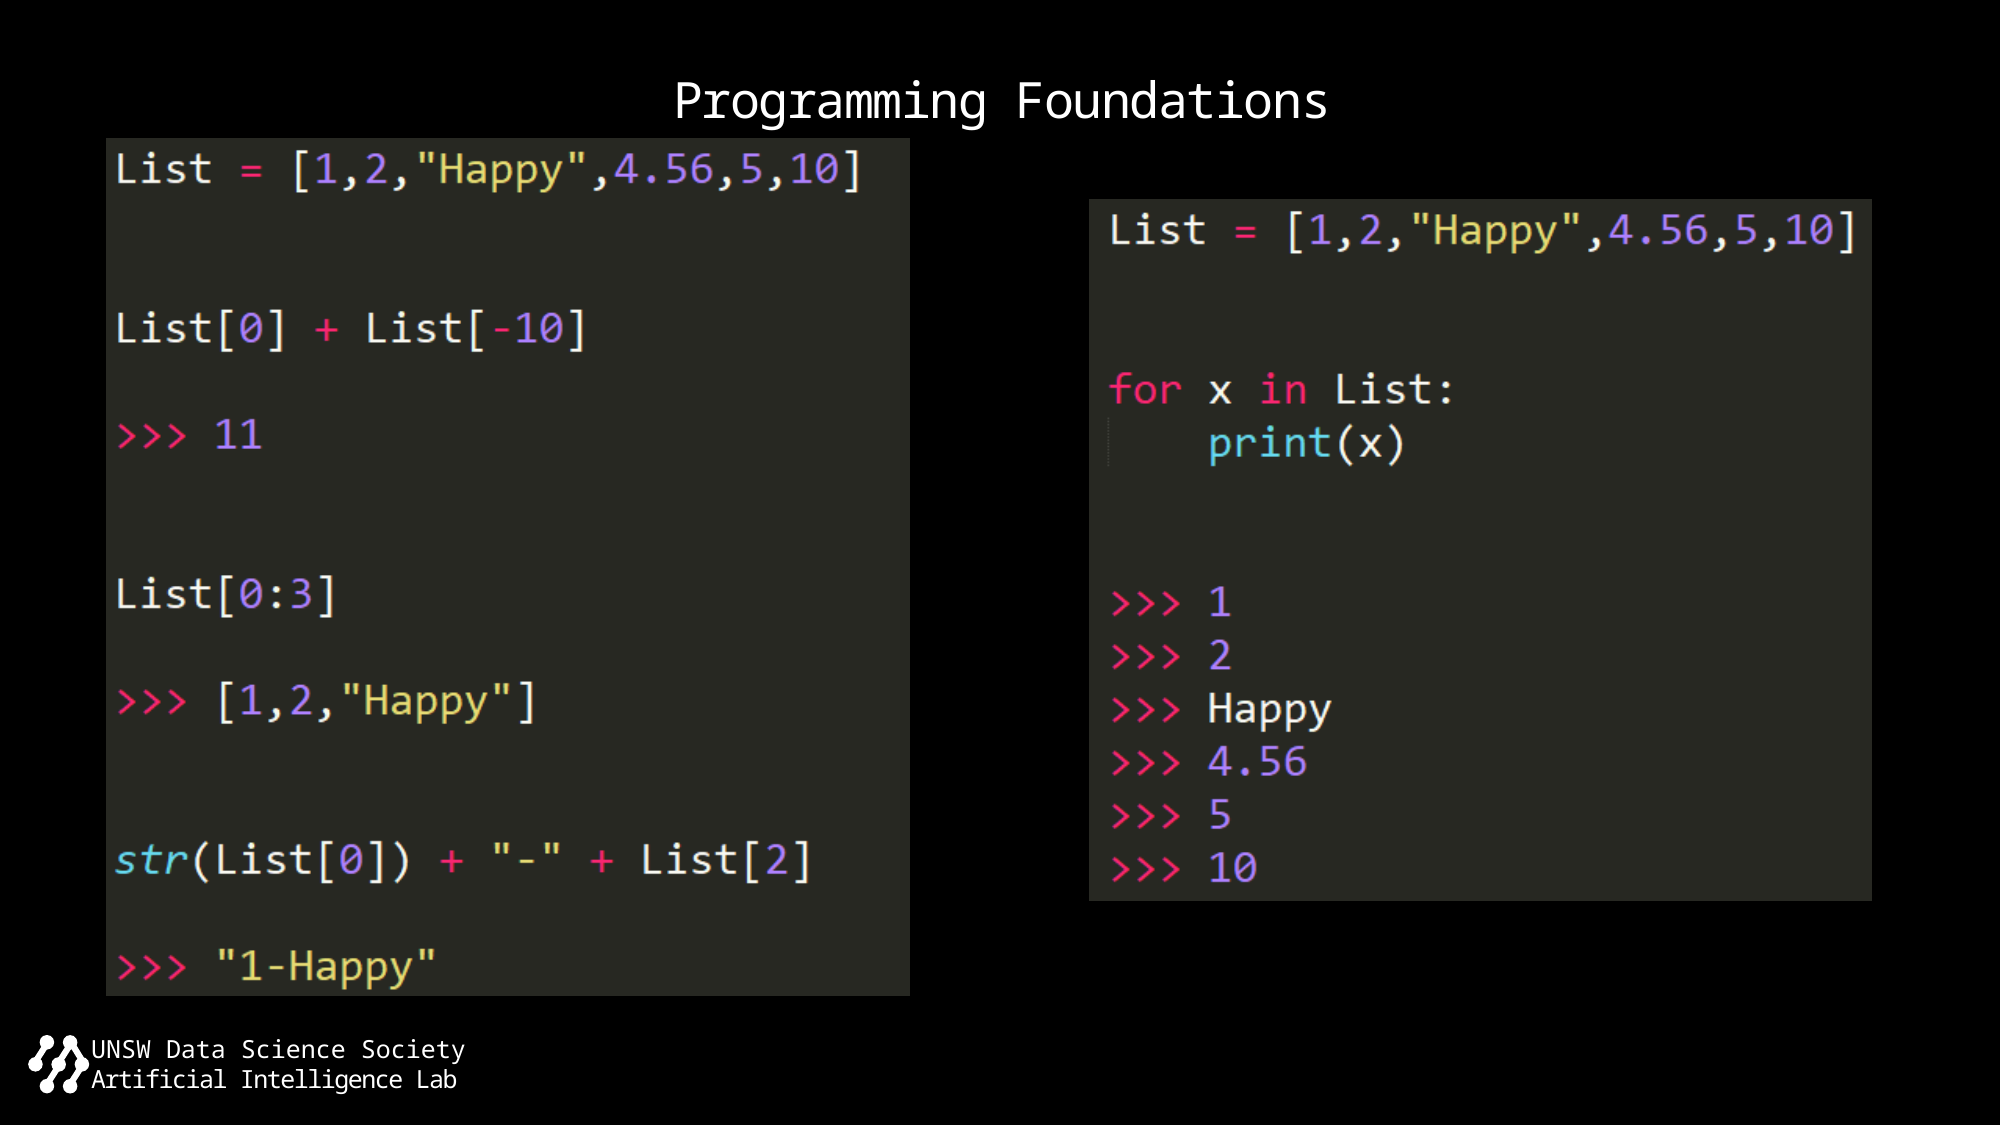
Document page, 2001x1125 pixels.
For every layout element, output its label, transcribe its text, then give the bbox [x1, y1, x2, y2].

picture [1089, 199, 1872, 901]
text_box Programming Foundations [66, 61, 1938, 136]
picture [106, 137, 910, 996]
text_box UNSW Data Science Society Artificial Intelligence Lab [76, 1026, 481, 1101]
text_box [28, 1034, 90, 1094]
